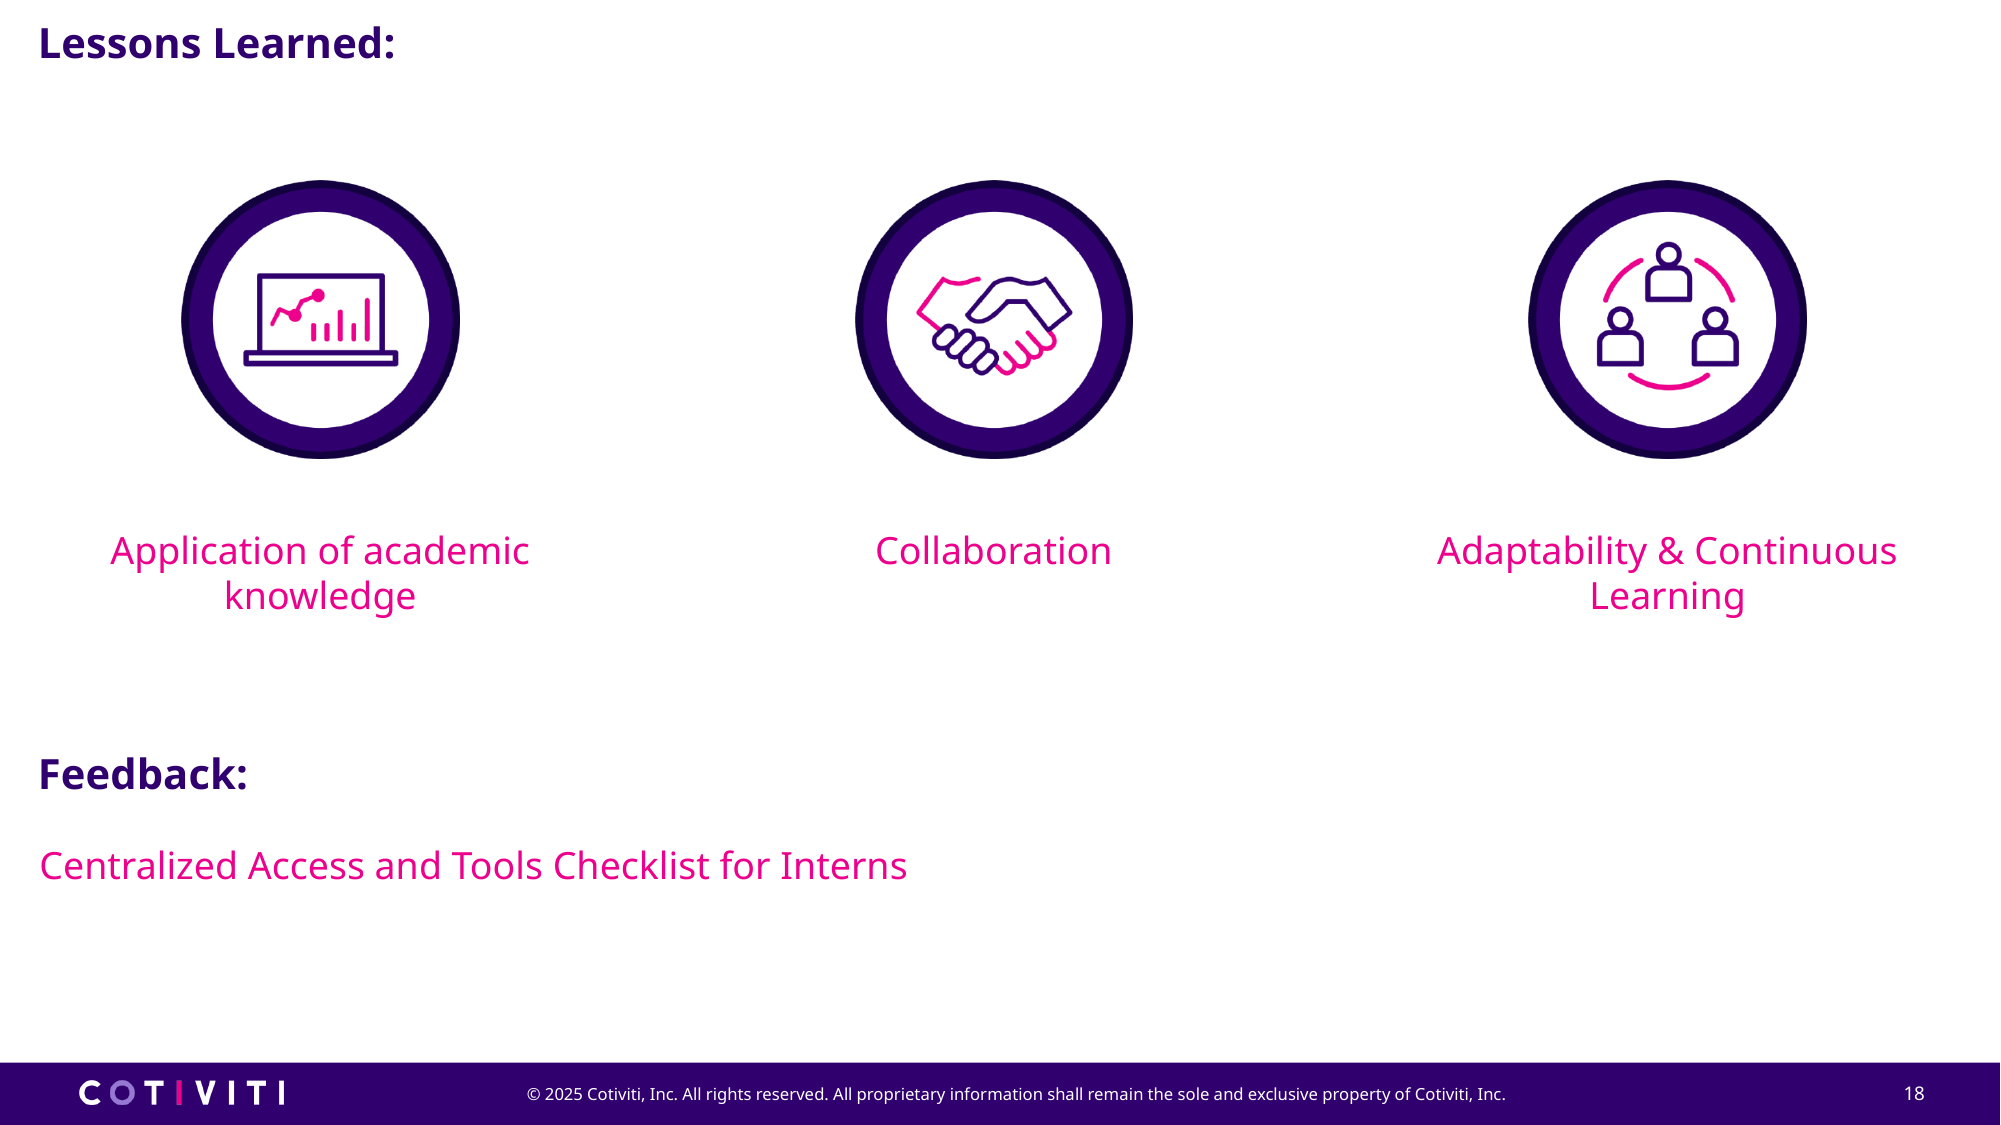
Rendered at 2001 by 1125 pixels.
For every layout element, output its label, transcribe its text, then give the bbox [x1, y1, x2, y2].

text_box Adaptability & Continuous Learning [1384, 519, 1952, 620]
text_box Lessons Learned: [37, 22, 1888, 96]
picture [855, 180, 1133, 459]
picture [1528, 180, 1807, 459]
text_box Application of academic knowledge [48, 519, 592, 620]
text_box Feedback: [37, 753, 1888, 827]
text_box Centralized Access and Tools Checklist for Interns [24, 834, 1087, 957]
picture [79, 1080, 284, 1105]
slide_number 18 [1845, 1071, 1925, 1117]
text_box Collaboration [847, 519, 1141, 593]
picture [181, 180, 460, 459]
